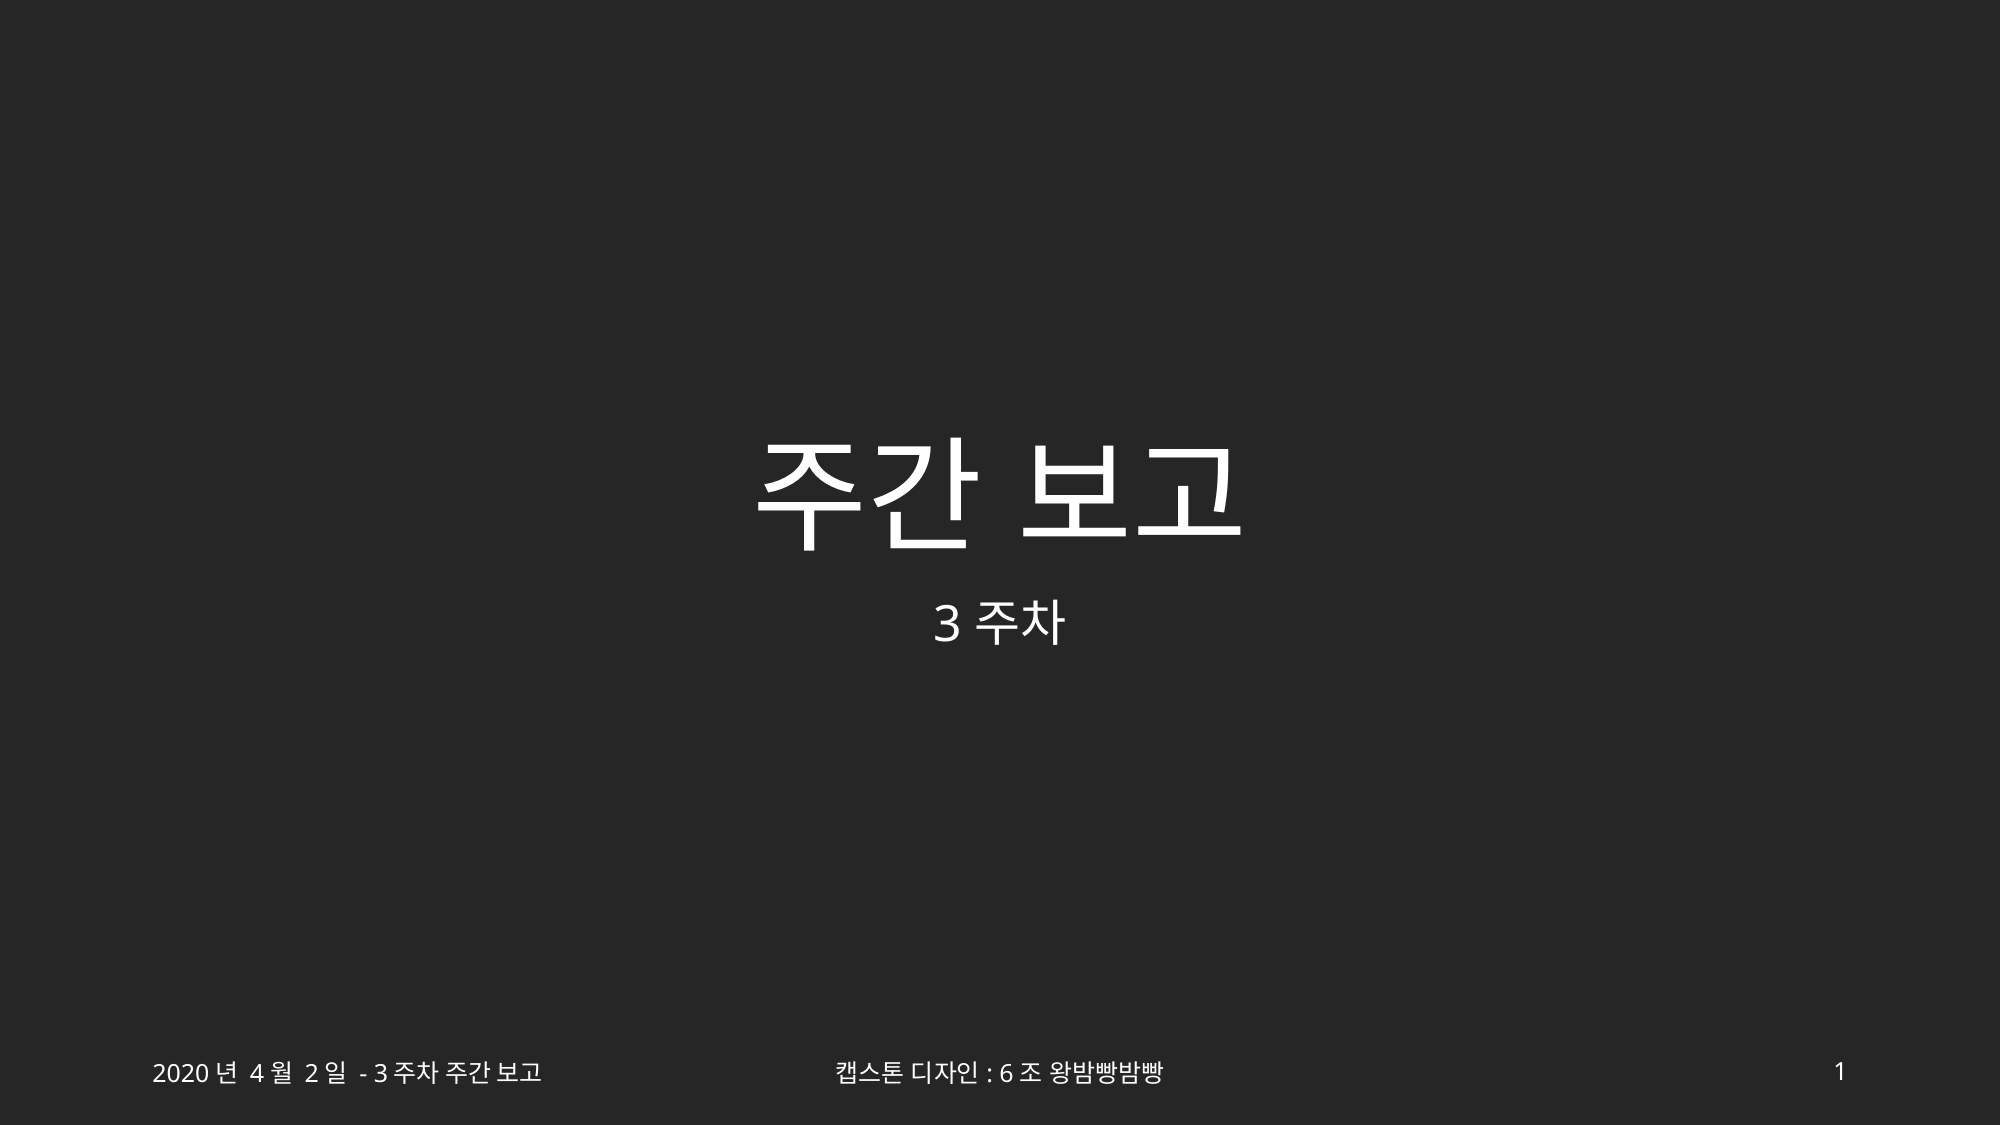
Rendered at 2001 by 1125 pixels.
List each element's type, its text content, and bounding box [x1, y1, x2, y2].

subtitle 3주차 [249, 590, 1750, 863]
slide_number 1 [1412, 1042, 1863, 1103]
title 주간 보고 [249, 184, 1750, 576]
footer 캡스톤 디자인: 6조 왕밤빵밤빵 [662, 1042, 1338, 1103]
slide_number 2020년 4월 2일 - 3주차 주간 보고 [137, 1042, 588, 1103]
